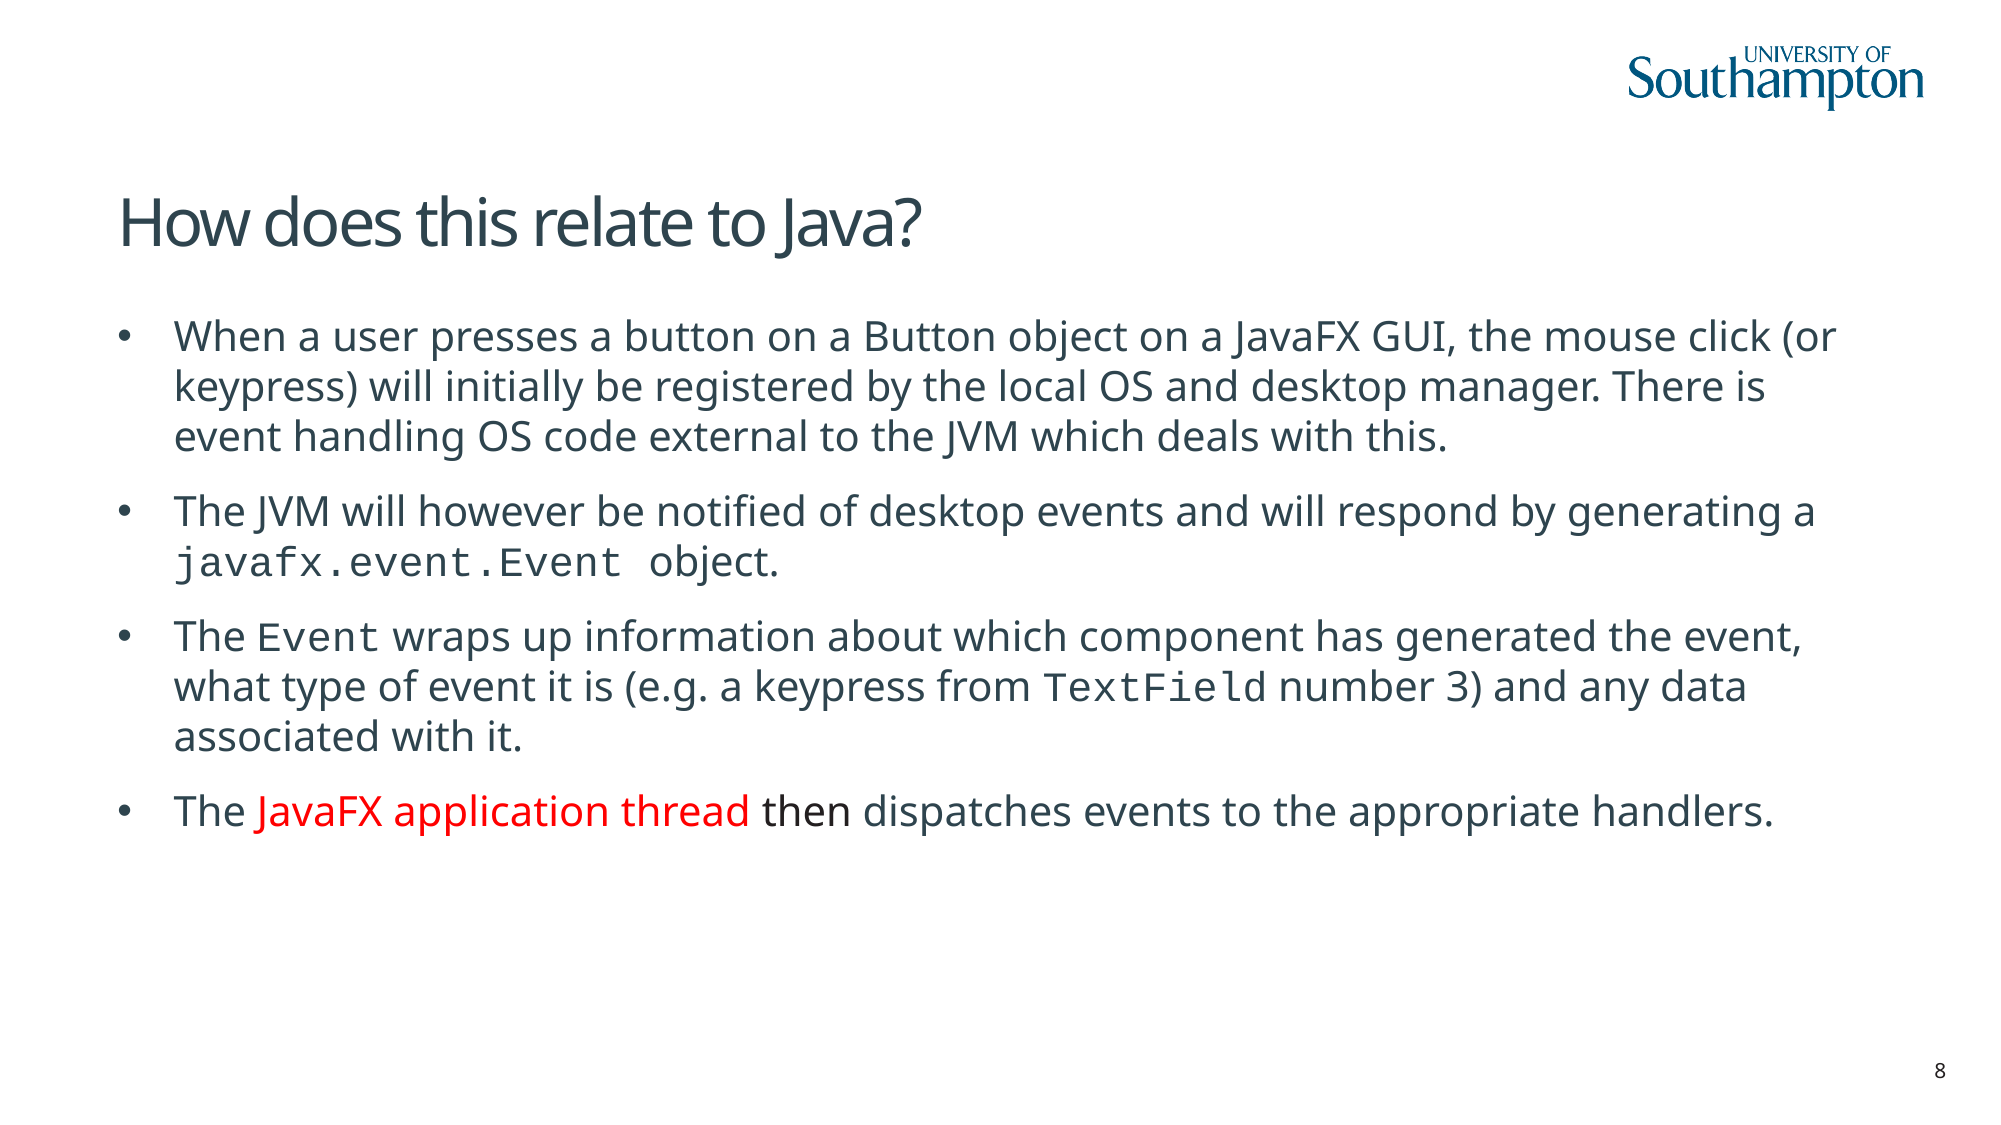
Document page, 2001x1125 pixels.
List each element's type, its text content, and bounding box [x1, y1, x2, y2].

title How does this relate to Java? [102, 113, 1882, 268]
picture [1869, 48, 1877, 60]
picture [1629, 46, 1924, 111]
picture [1629, 71, 1648, 95]
list When a user presses a button on a Button object on a JavaFX GUI, the mouse click (or keypress) will initially be registered by the local OS and desktop manager. There is event handling OS code external to the JVM which deals with this. The JVM will however be notified of desktop events and will respond by generating a javafx.event.Event object. The Event wraps up information about which component has generated the event, what type of event it is (e.g. a keypress from TextField number 3) and any data associated with it. The JavaFX application thread then dispatches events to the appropriate handlers. [102, 302, 1882, 1024]
